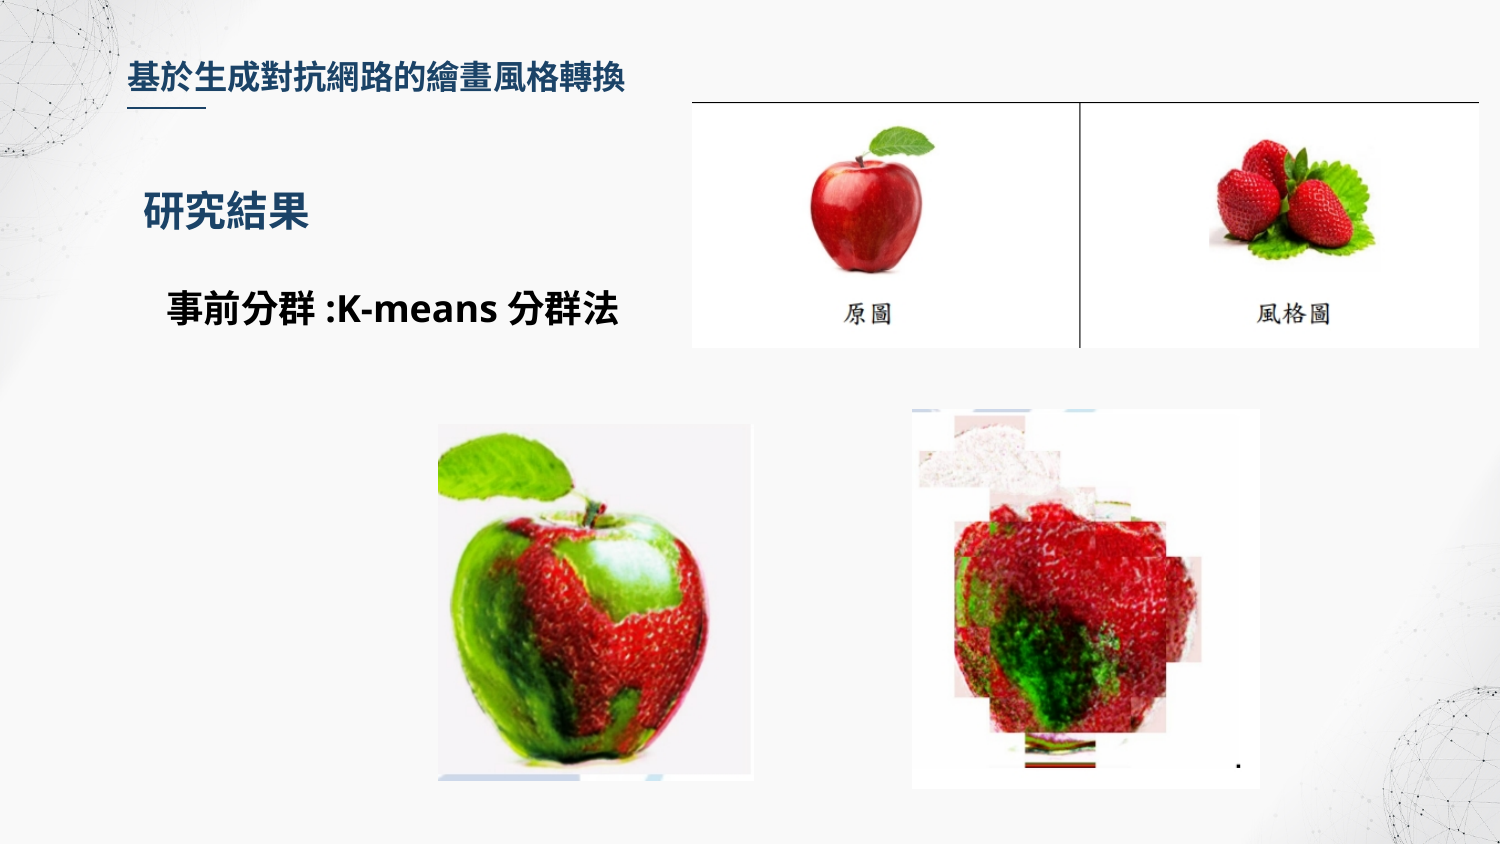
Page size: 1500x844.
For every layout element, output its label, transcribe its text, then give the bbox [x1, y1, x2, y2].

text_box 基於生成對抗網路的繪畫風格轉換 [116, 50, 1378, 102]
picture [0, 0, 1500, 844]
text_box 事前分群:K-means分群法 [166, 284, 692, 330]
text_box 研究結果 [143, 184, 692, 235]
